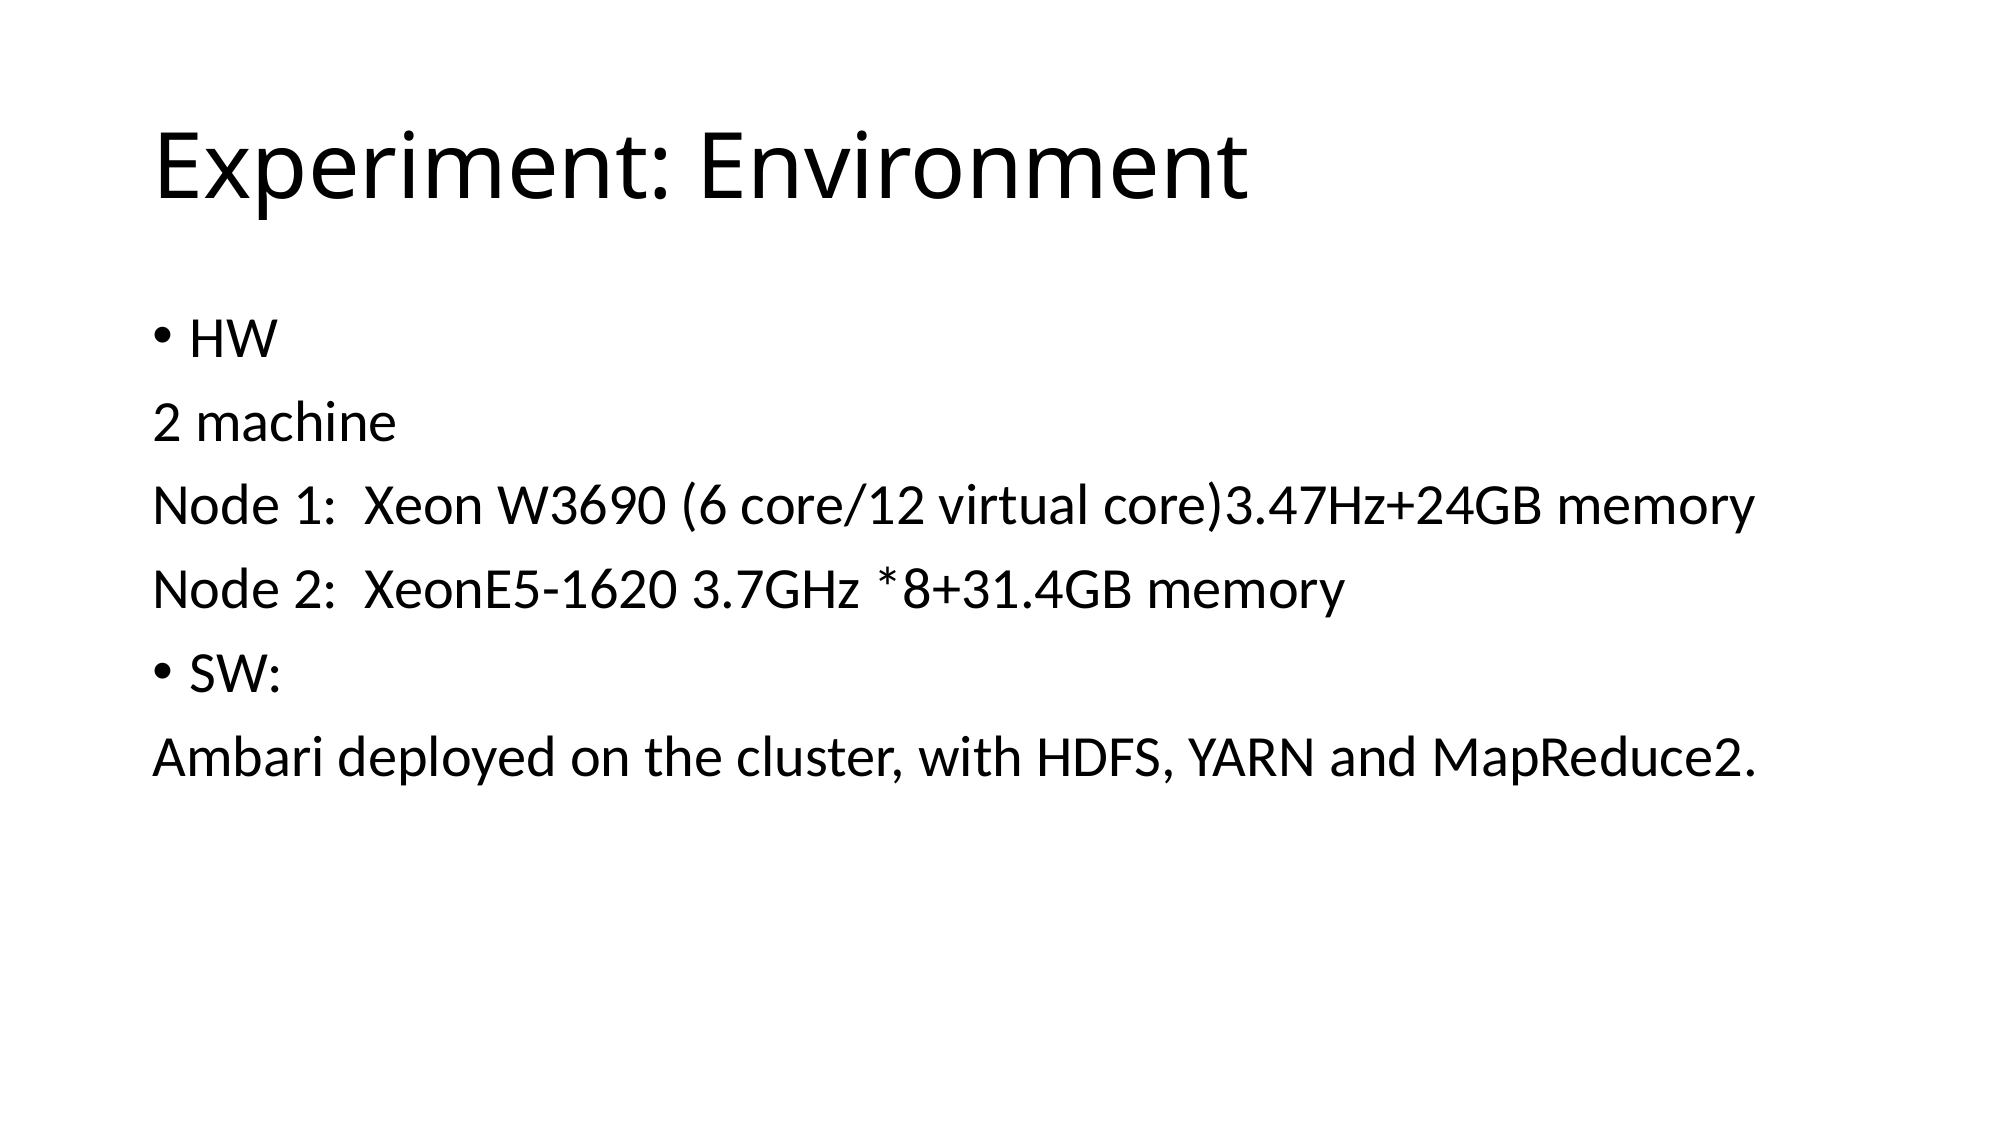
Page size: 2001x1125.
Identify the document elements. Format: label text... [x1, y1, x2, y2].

title Experiment: Environment [137, 59, 1863, 278]
list HW 2 machine Node 1: Xeon W3690 (6 core/12 virtual core)3.47Hz+24GB memory Node 2: XeonE5-1620 3.7GHz *8+31.4GB memory SW: Ambari deployed on the cluster, with HDFS, YARN and MapReduce2. [137, 299, 1863, 1014]
